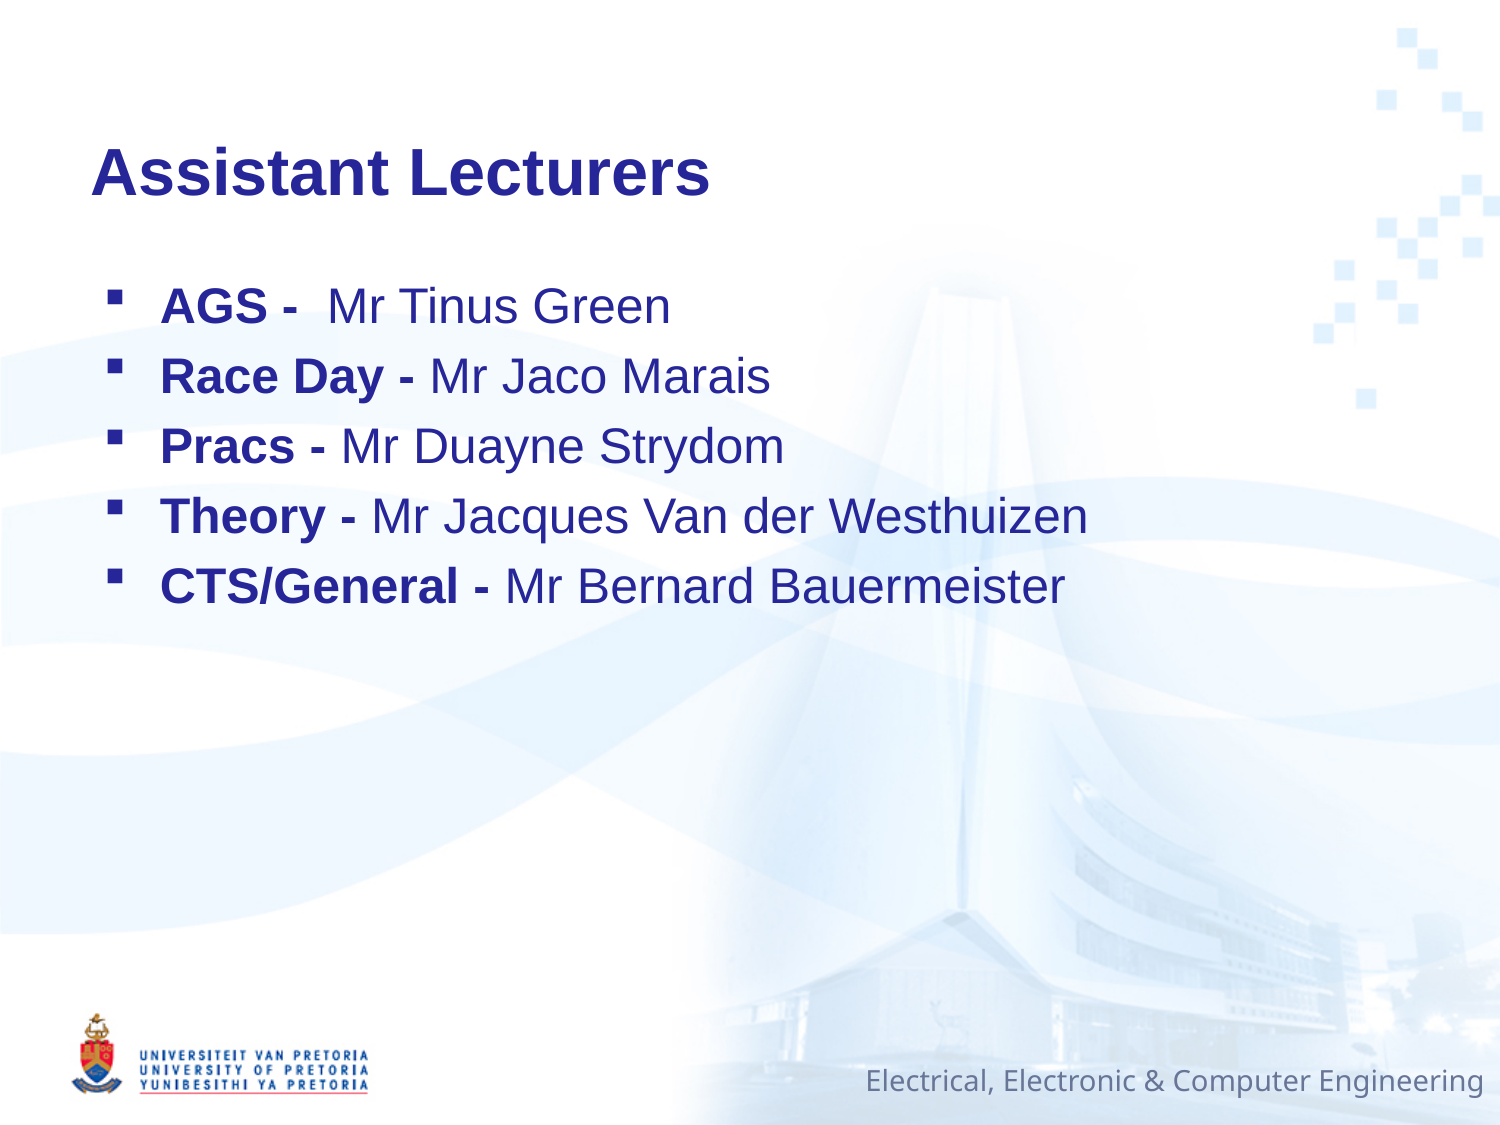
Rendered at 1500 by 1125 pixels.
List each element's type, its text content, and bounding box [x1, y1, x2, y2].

list AGS - Mr Tinus Green Race Day - Mr Jaco Marais Pracs - Mr Duayne Strydom Theory - Mr Jacques Van der Westhuizen CTS/General - Mr Bernard Bauermeister [88, 265, 1364, 941]
picture [0, 0, 1500, 1125]
title Assistant Lecturers [75, 75, 1350, 263]
